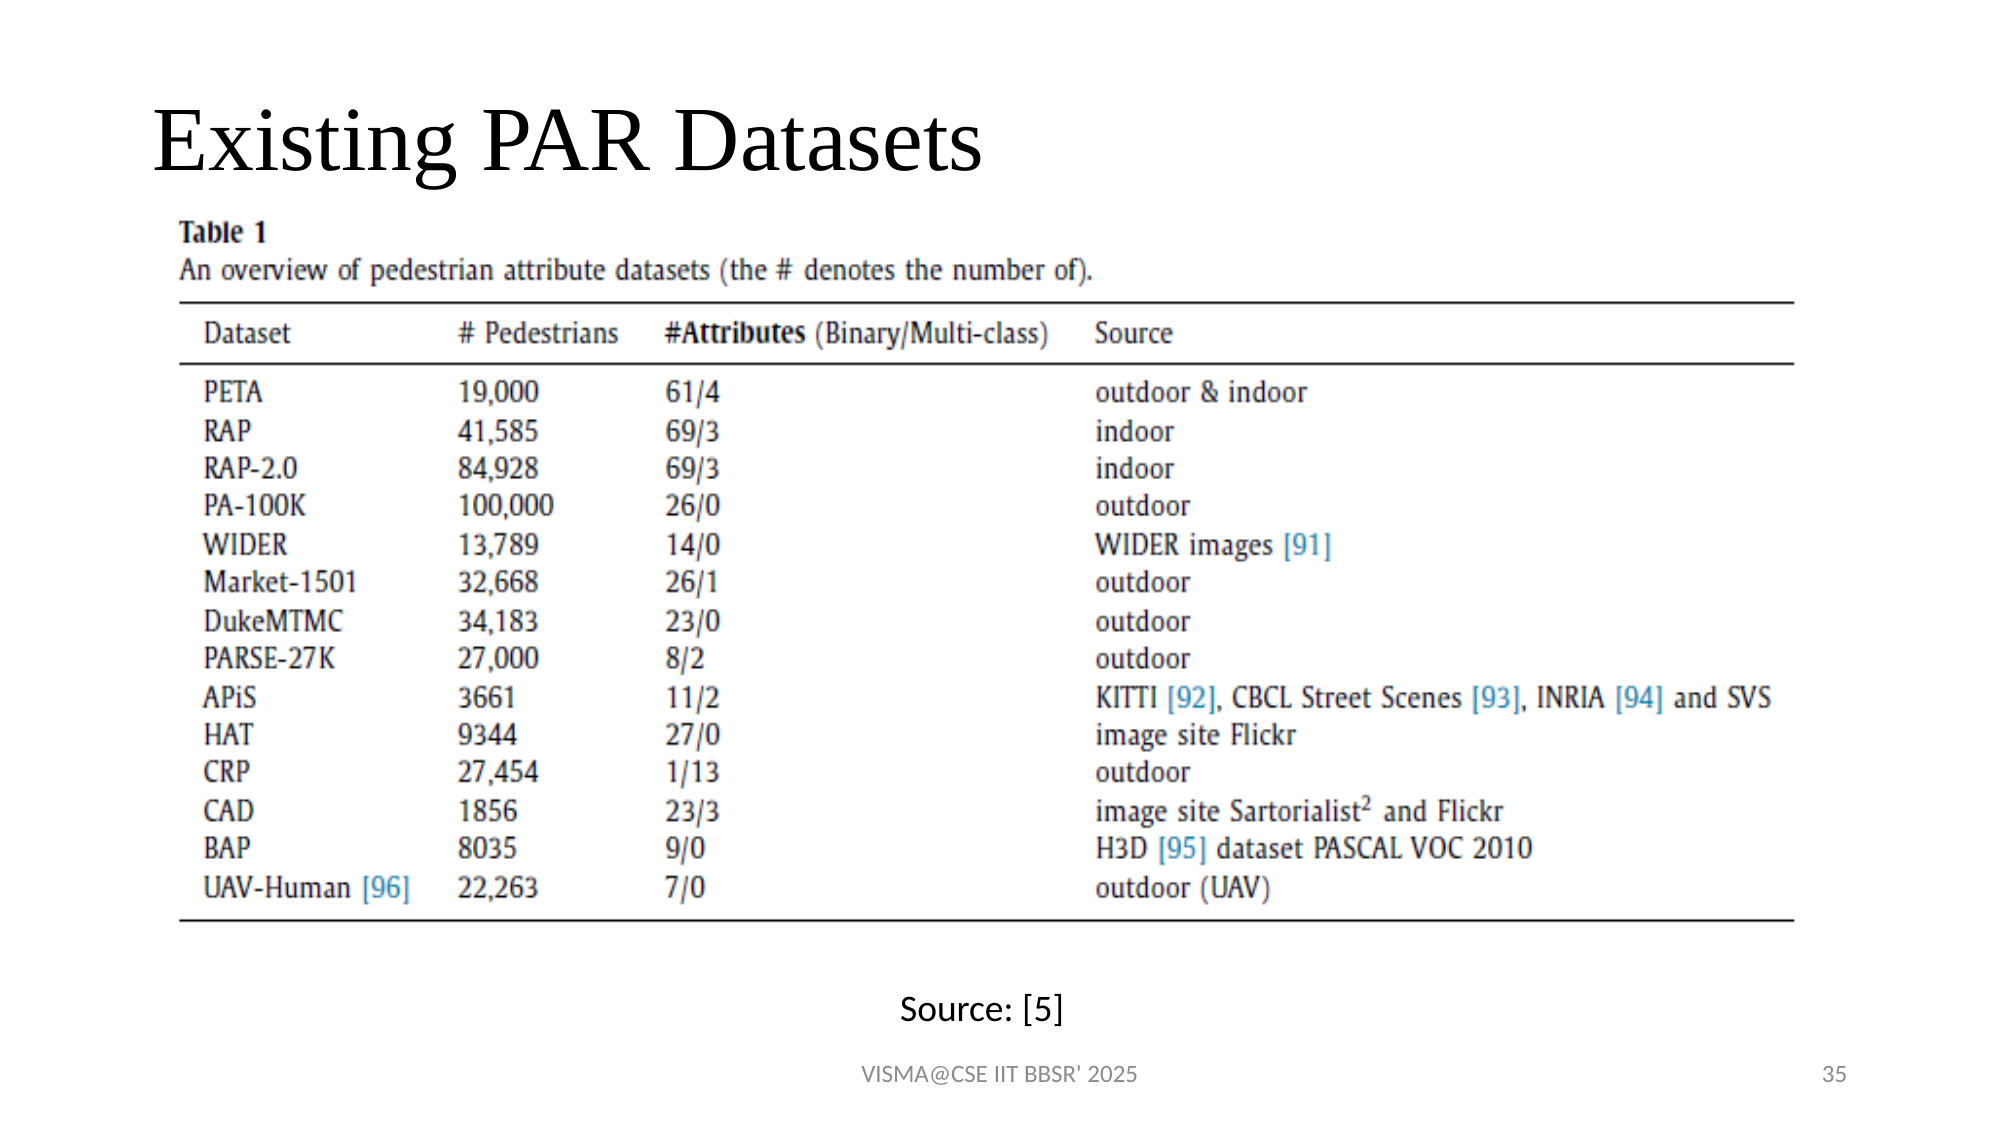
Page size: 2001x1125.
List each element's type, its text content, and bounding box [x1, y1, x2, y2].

picture [137, 204, 1896, 956]
slide_number 35 [1412, 1042, 1863, 1103]
footer VISMA@CSE IIT BBSR' 2025 [662, 1042, 1338, 1103]
title Existing PAR Datasets [137, 32, 1863, 204]
text_box Source: [5] [885, 976, 1115, 1037]
